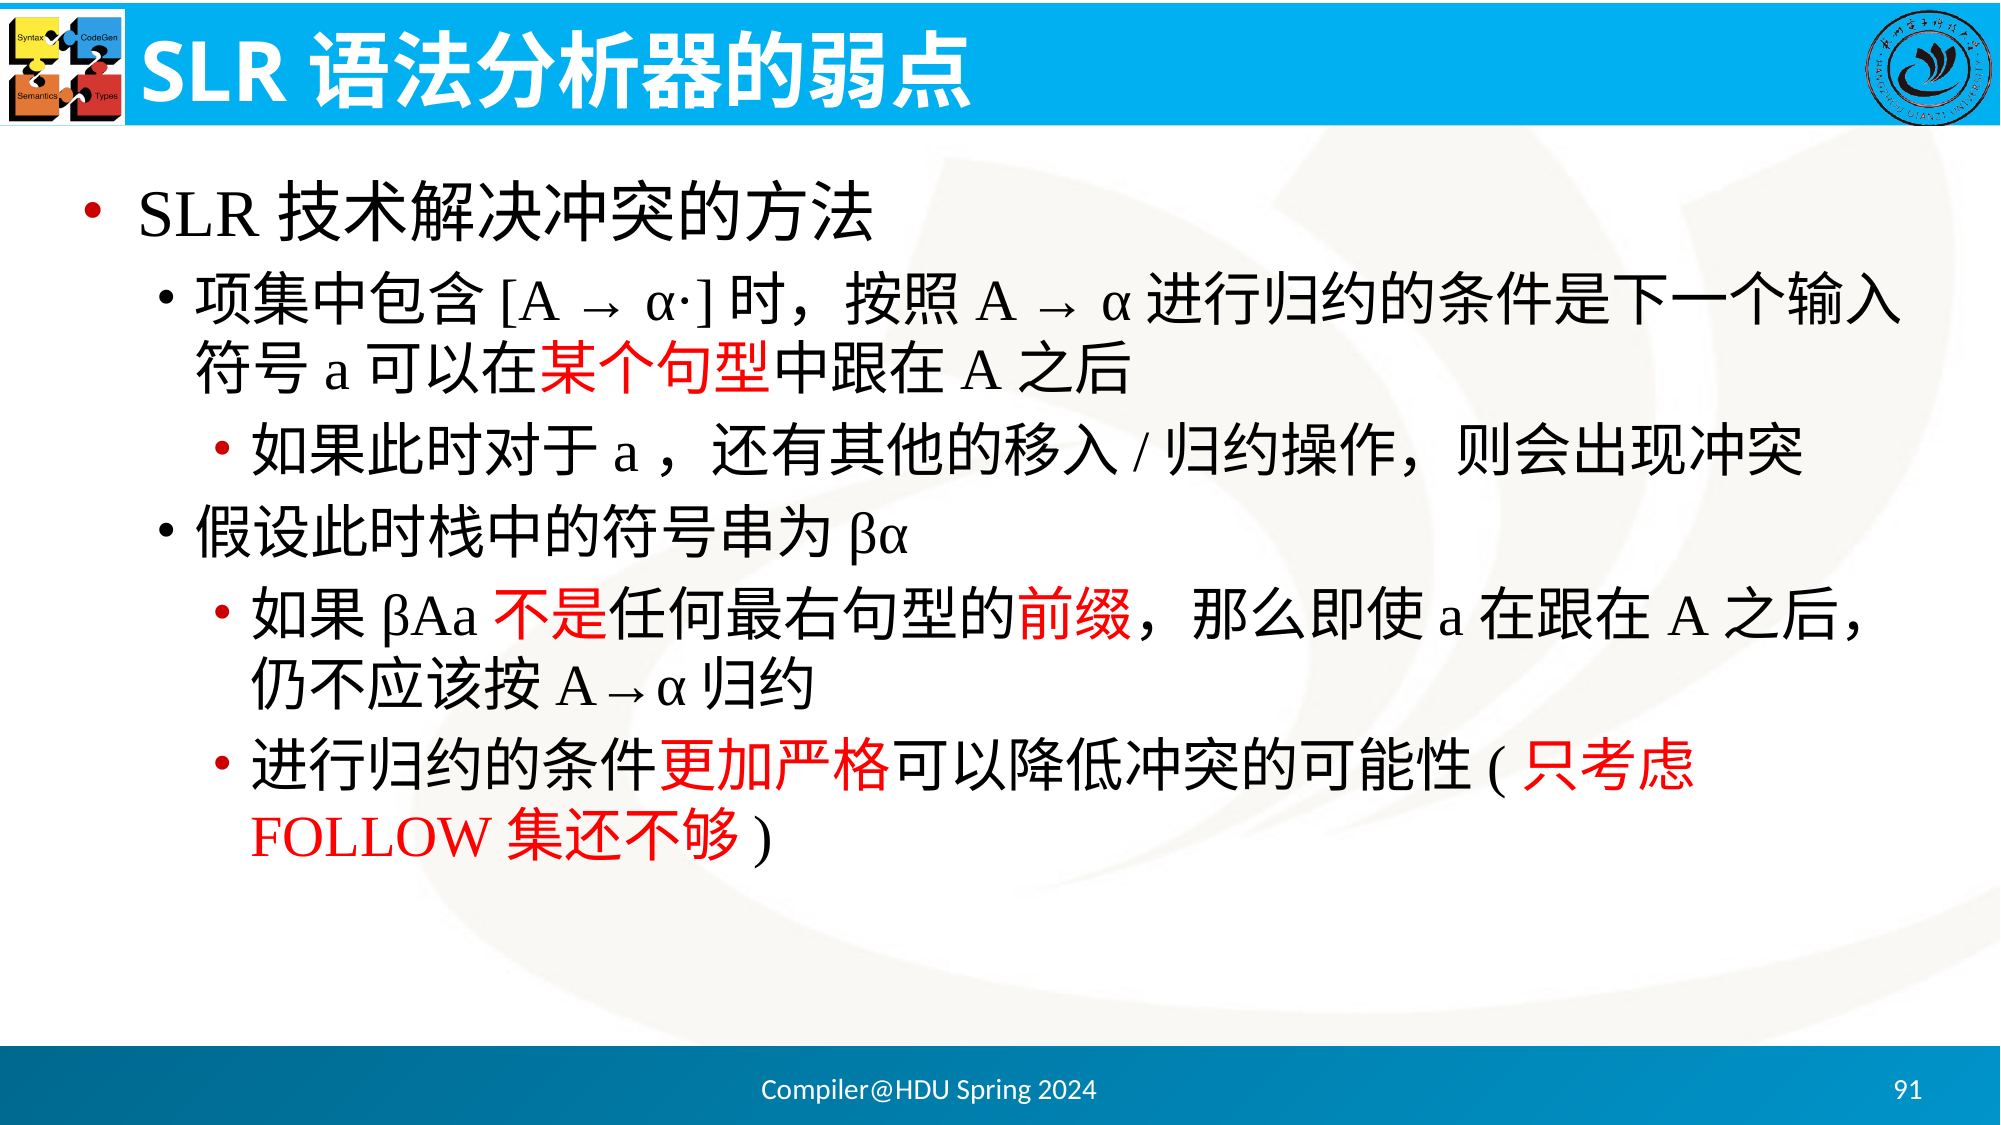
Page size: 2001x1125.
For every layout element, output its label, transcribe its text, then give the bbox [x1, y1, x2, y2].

title SLR语法分析器的弱点 [125, 6, 1934, 126]
list SLR技术解决冲突的方法 项集中包含[A → α·]时，按照A → α进行归约的条件是下一个输入符号a可以在某个句型中跟在A之后 如果此时对于a，还有其他的移入/归约操作，则会出现冲突 假设此时栈中的符号串为βα 如果βAa不是任何最右句型的前缀，那么即使a在跟在A之后，仍不应该按A→α归约 进行归约的条件更加严格可以降低冲突的可能性(只考虑FOLLOW集还不够) [66, 162, 1934, 980]
footer Compiler@HDU Spring 2024 [612, 1049, 1247, 1125]
slide_number 91 [1503, 1049, 1938, 1125]
